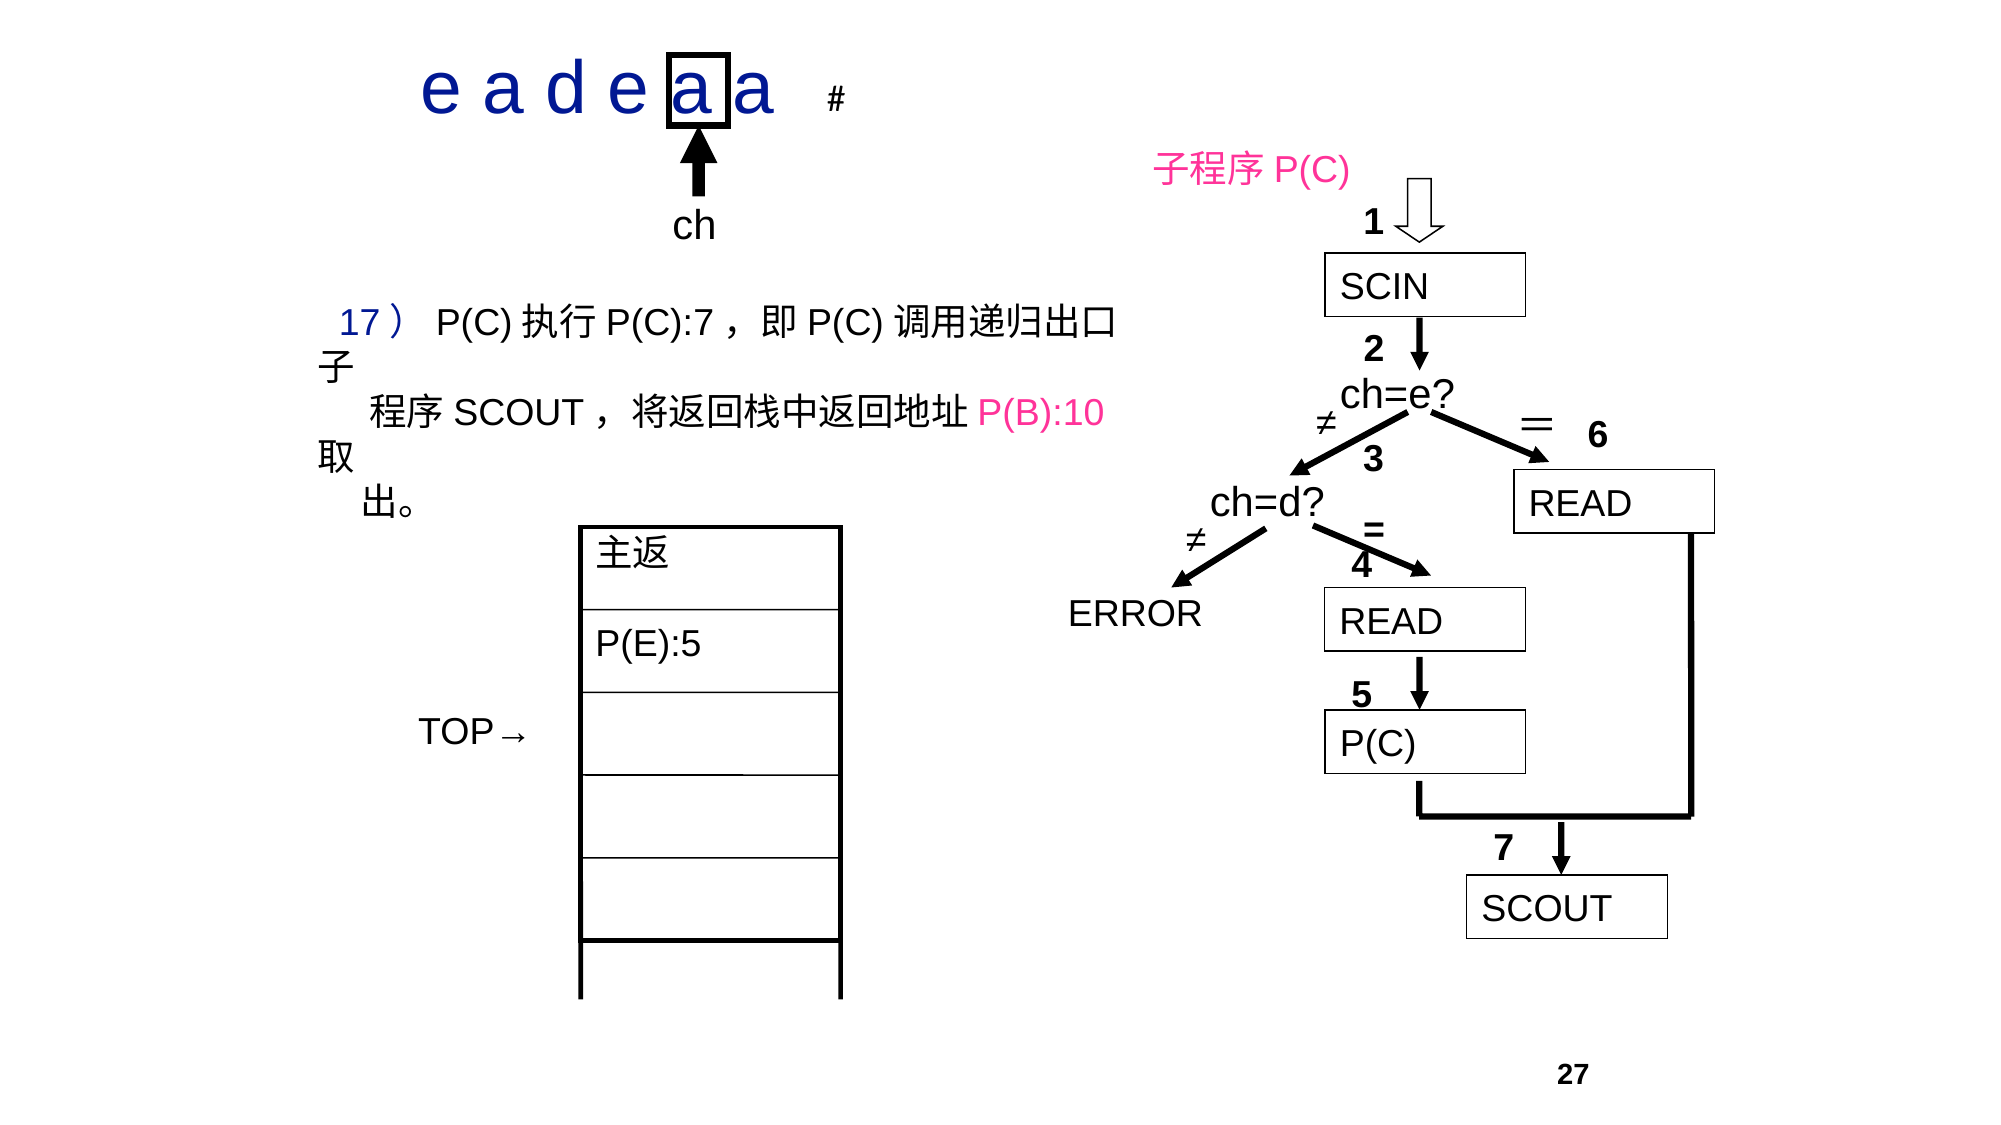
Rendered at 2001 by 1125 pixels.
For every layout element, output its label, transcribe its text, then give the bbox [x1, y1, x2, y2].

text_box 主返 P(E):5 [580, 858, 841, 941]
text_box 主返 P(E):5 [580, 610, 841, 692]
slide_number 27 [1407, 1042, 1605, 1103]
text_box 17）P(C)执行P(C):7，即P(C)调用递归出口子 程序SCOUT，将返回栈中返回地址P(B):10取 出。 [303, 290, 1053, 621]
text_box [1053, 178, 1715, 939]
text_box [657, 54, 741, 256]
text_box TOP→ [403, 699, 581, 760]
text_box 主返 P(E):5 [580, 693, 841, 857]
text_box 子程序P(C) [1137, 137, 1425, 178]
text_box e a d e a a [405, 30, 790, 136]
text_box 主返 P(E):5 [580, 527, 841, 609]
text_box # [812, 66, 861, 127]
